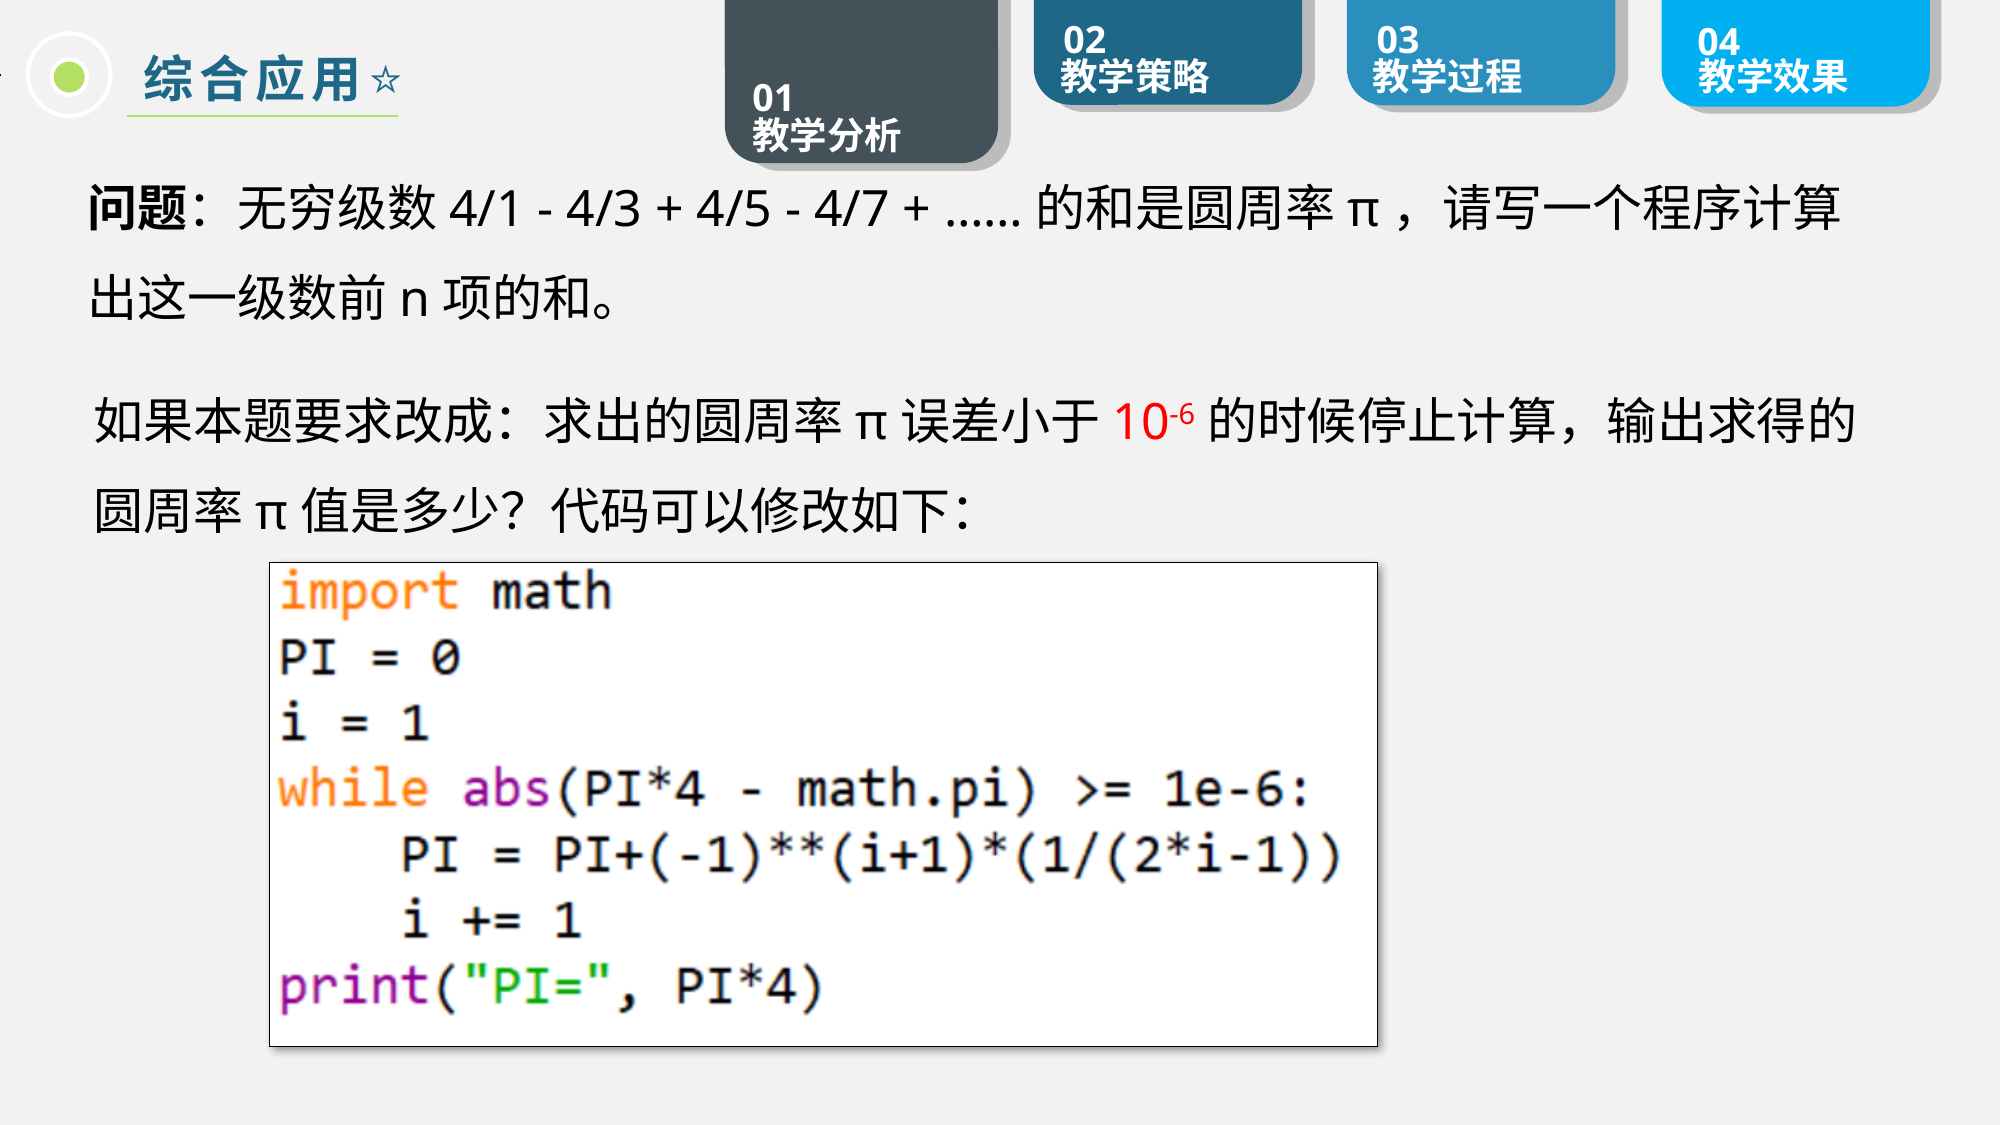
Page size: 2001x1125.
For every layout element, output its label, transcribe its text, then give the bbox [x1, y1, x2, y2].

text_box 综合应用⭐️ [128, 75, 1155, 115]
text_box 问题：无穷级数4/1 - 4/3 + 4/5 - 4/7 + ……的和是圆周率π，请写一个程序计算出这一级数前n项的和。 [72, 138, 1895, 334]
text_box 如果本题要求改成：求出的圆周率π误差小于10-6的时候停止计算，输出求得的圆周率π值是多少？代码可以修改如下： [78, 289, 1922, 547]
text_box [0, 0, 2000, 75]
picture [269, 562, 1378, 1048]
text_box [27, 33, 111, 117]
